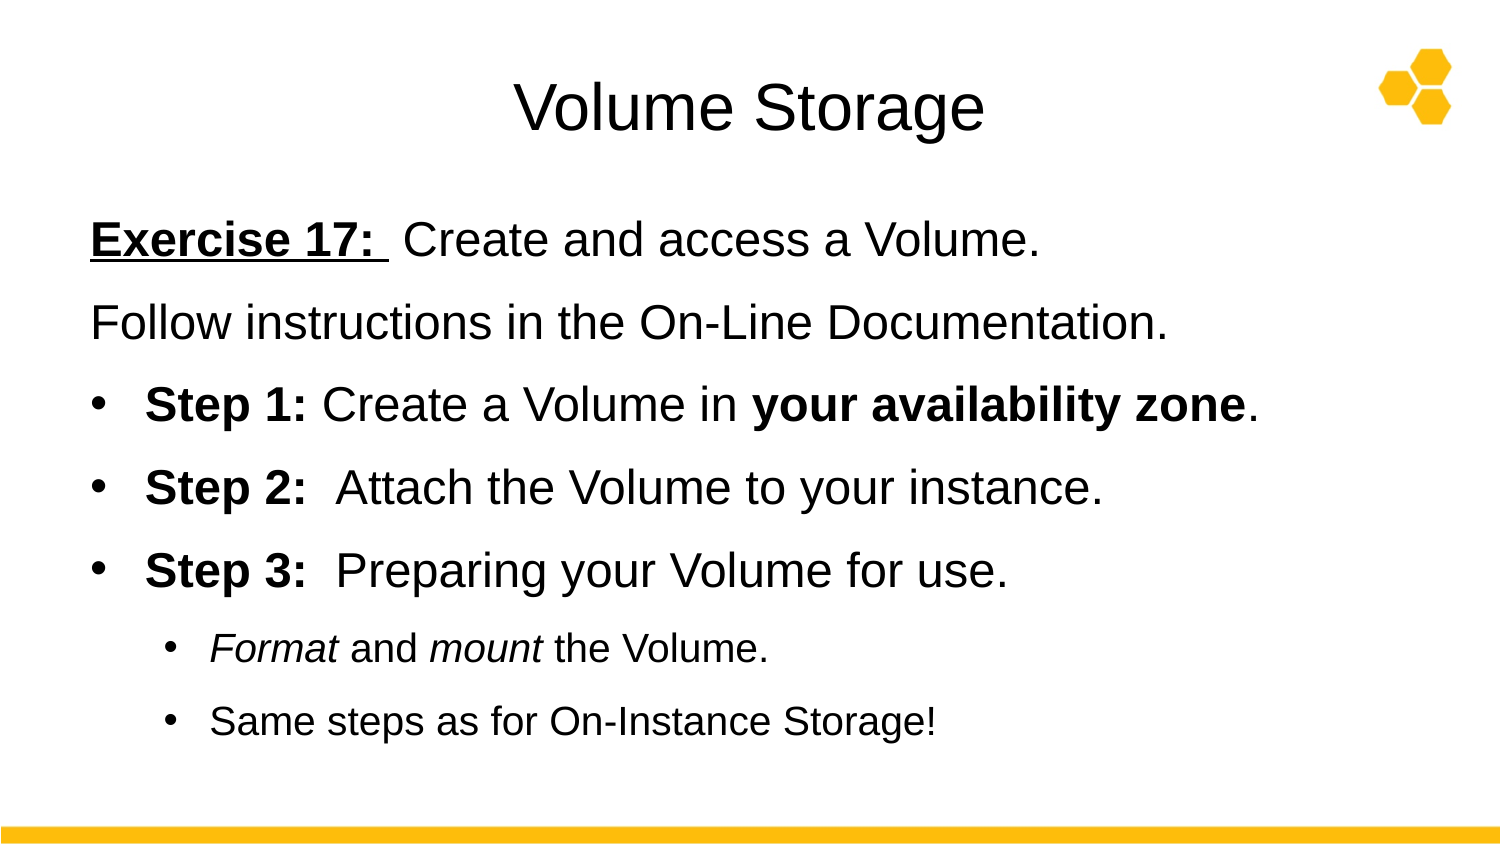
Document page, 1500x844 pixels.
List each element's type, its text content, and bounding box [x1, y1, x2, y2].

title Volume Storage [75, 33, 1425, 175]
list Exercise 17: Create and access a Volume. Follow instructions in the On-Line Documentation. Step 1: Create a Volume in your availability zone. Step 2: Attach the Volume to your instance. Step 3: Preparing your Volume for use. Format and mount the Volume. Same steps as for On-Instance Storage! [75, 199, 1425, 754]
picture [0, 0, 1500, 844]
